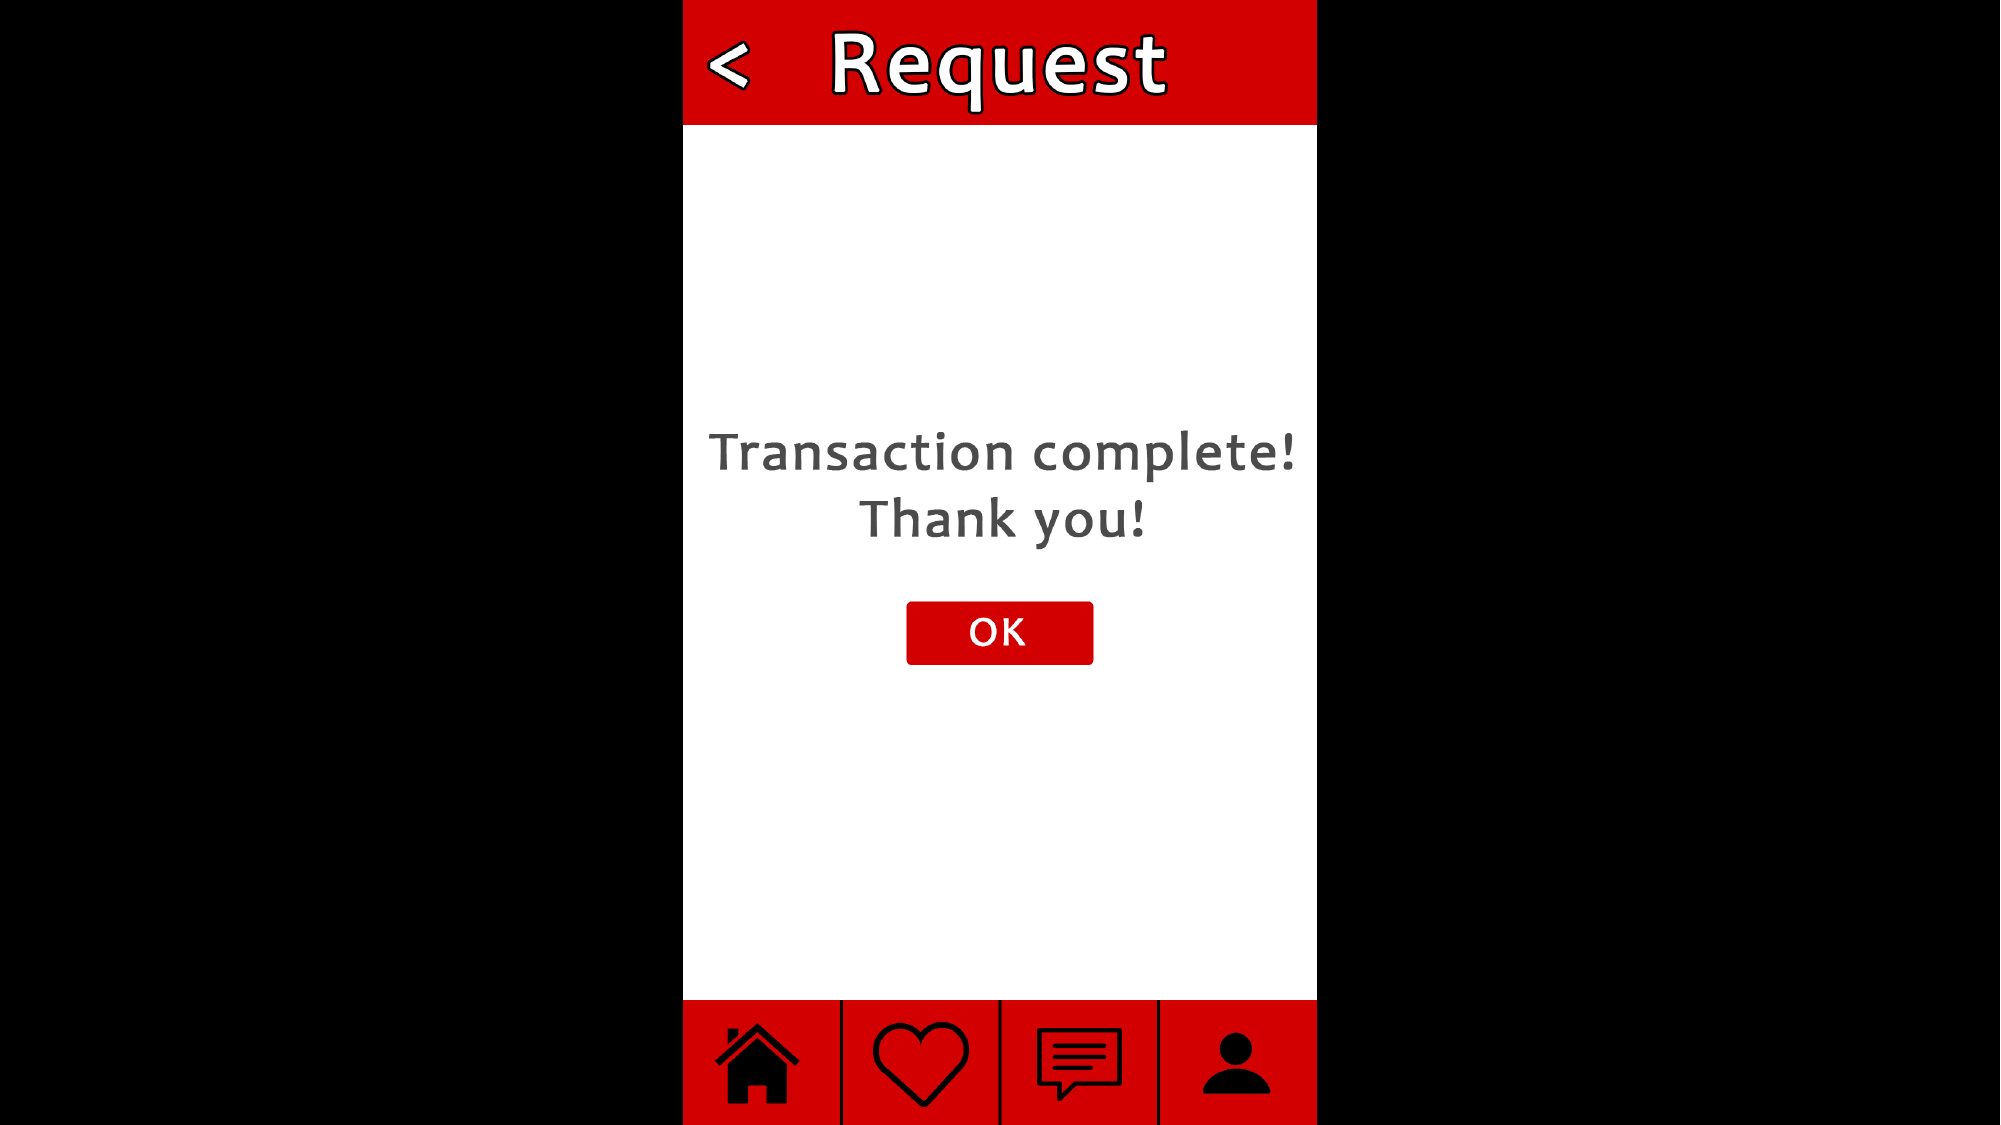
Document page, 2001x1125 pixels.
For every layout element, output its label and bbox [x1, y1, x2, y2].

picture [683, 0, 1317, 1125]
